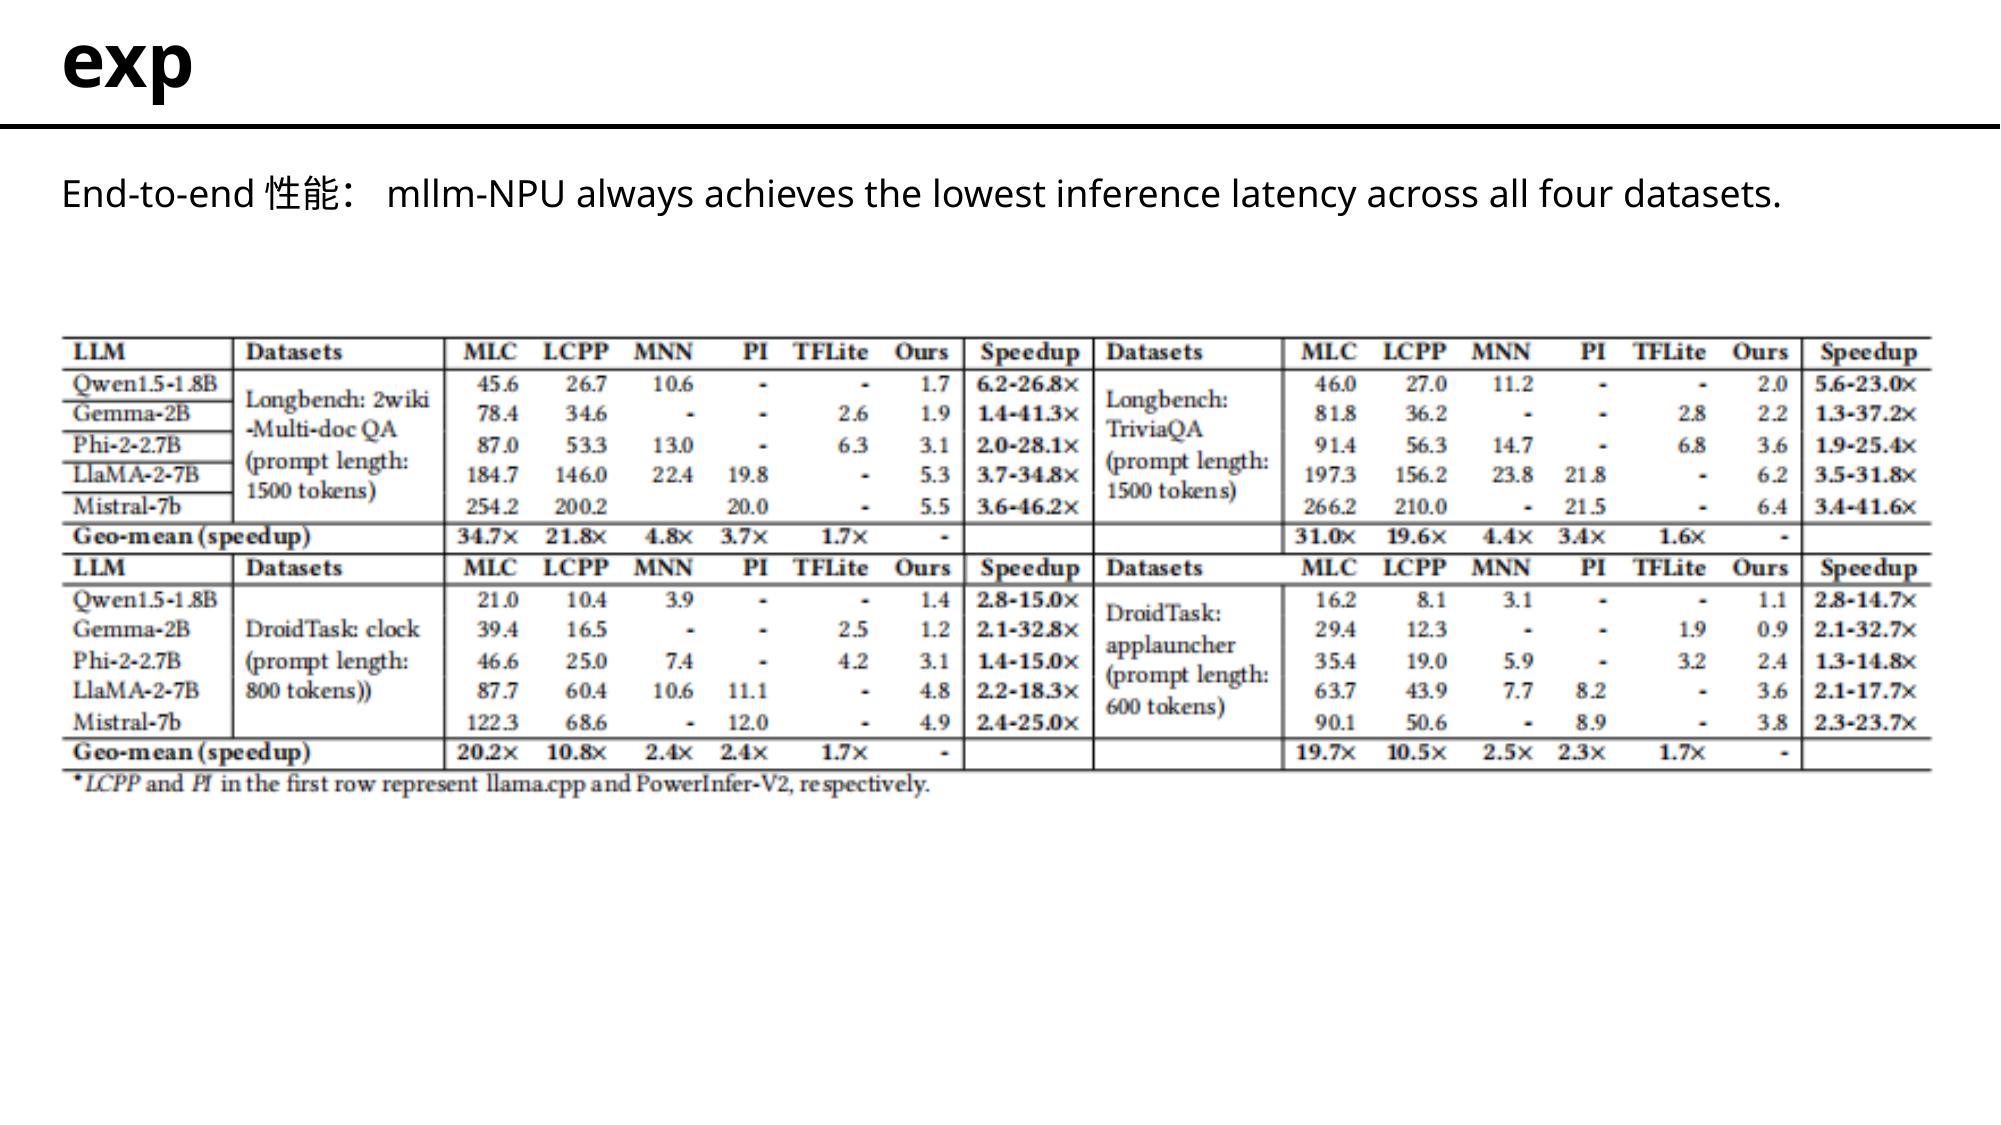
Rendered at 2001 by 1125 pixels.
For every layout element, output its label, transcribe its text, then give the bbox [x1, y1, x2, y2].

picture [41, 316, 1958, 808]
title exp [46, 0, 2000, 124]
text_box End-to-end性能：mllm-NPU always achieves the lowest inference latency across all four datasets. [46, 162, 1826, 223]
